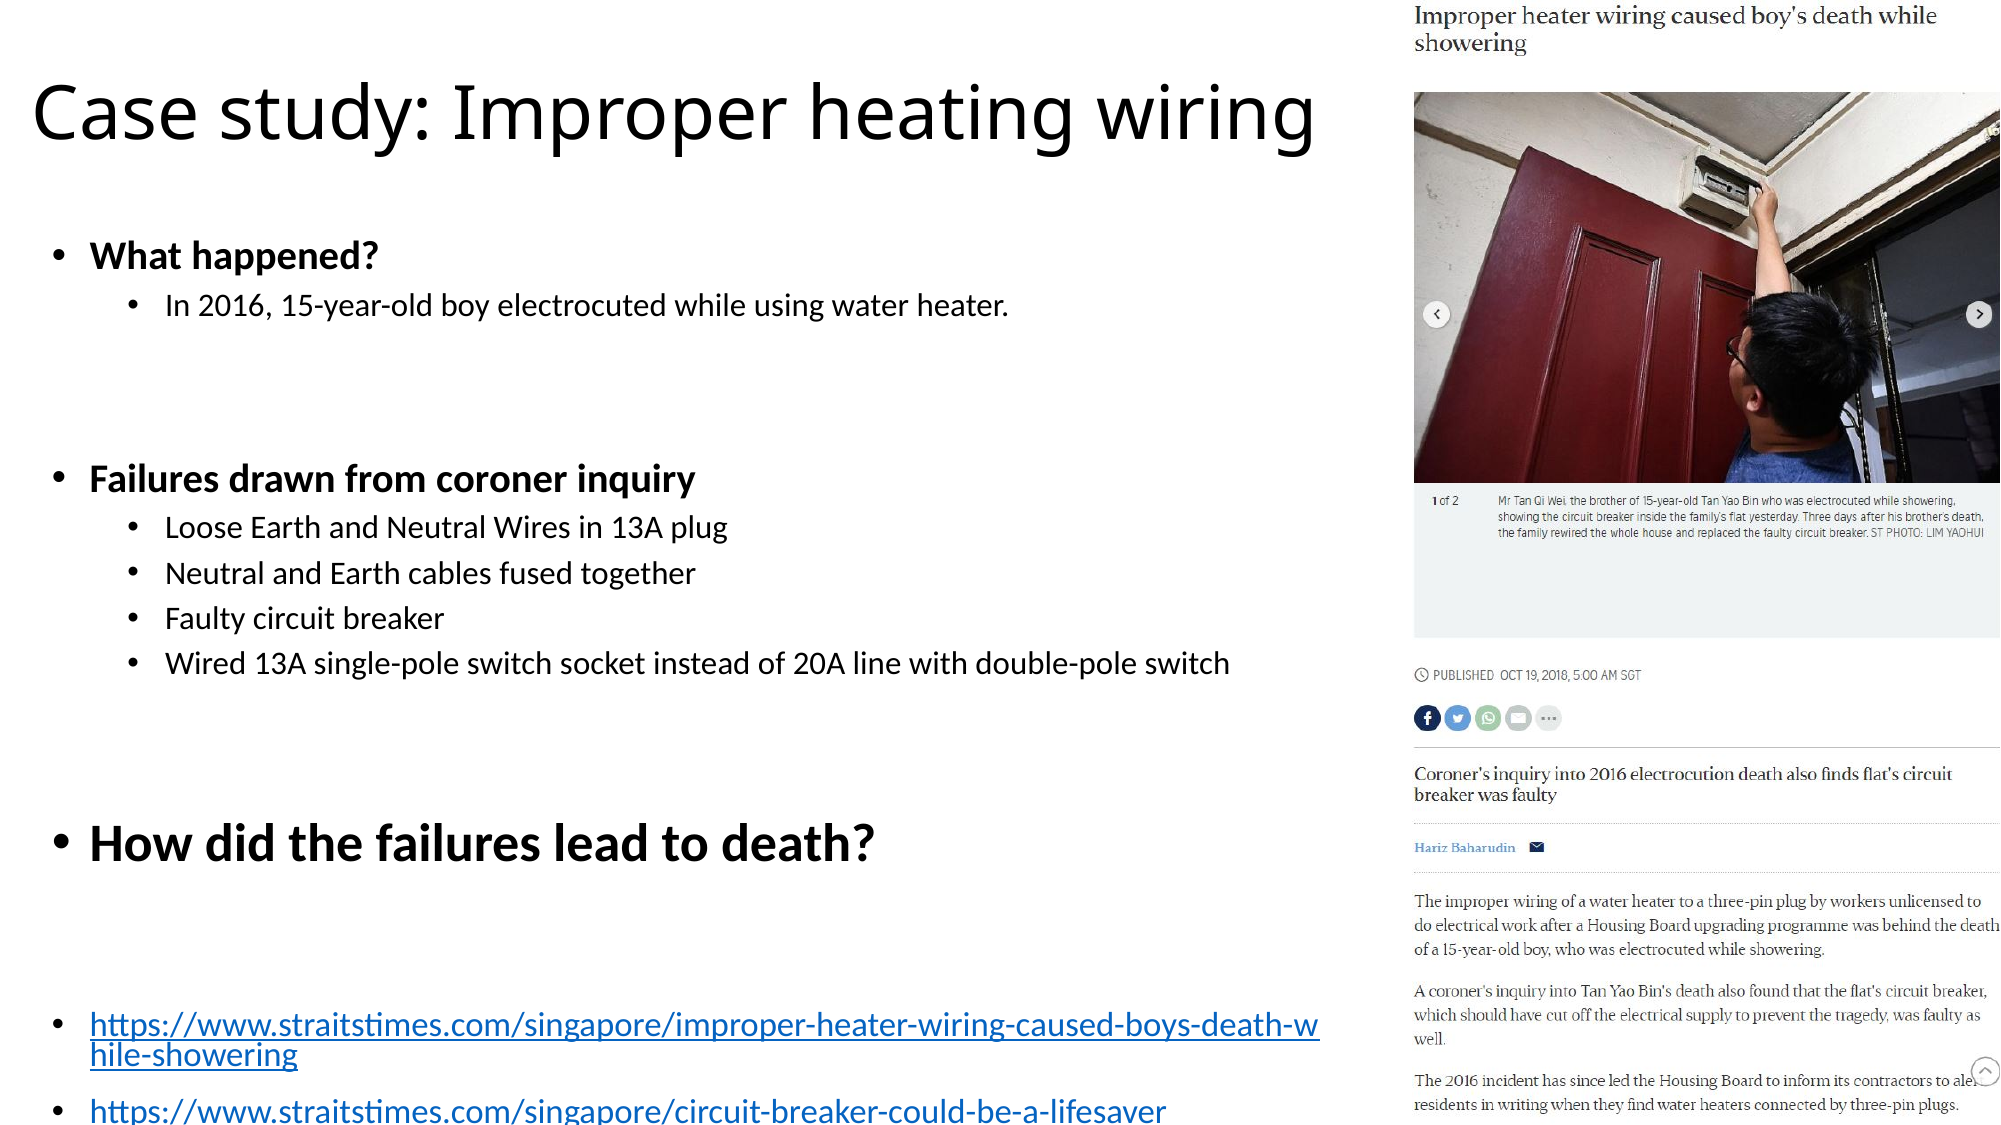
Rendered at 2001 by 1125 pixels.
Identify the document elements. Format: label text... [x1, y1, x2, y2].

title Case study: Improper heating wiring [16, 37, 1336, 194]
picture [1412, 0, 2000, 1125]
list What happened? In 2016, 15-year-old boy electrocuted while using water heater. Failures drawn from coroner inquiry Loose Earth and Neutral Wires in 13A plug Neutral and Earth cables fused together Faulty circuit breaker Wired 13A single-pole switch socket instead of 20A line with double-pole switch How did the failures lead to death? https://www.straitstimes.com/singapore/improper-heater-wiring-caused-boys-death-while-showering https://www.straitstimes.com/singapore/circuit-breaker-could-be-a-lifesaver [36, 227, 1345, 1111]
